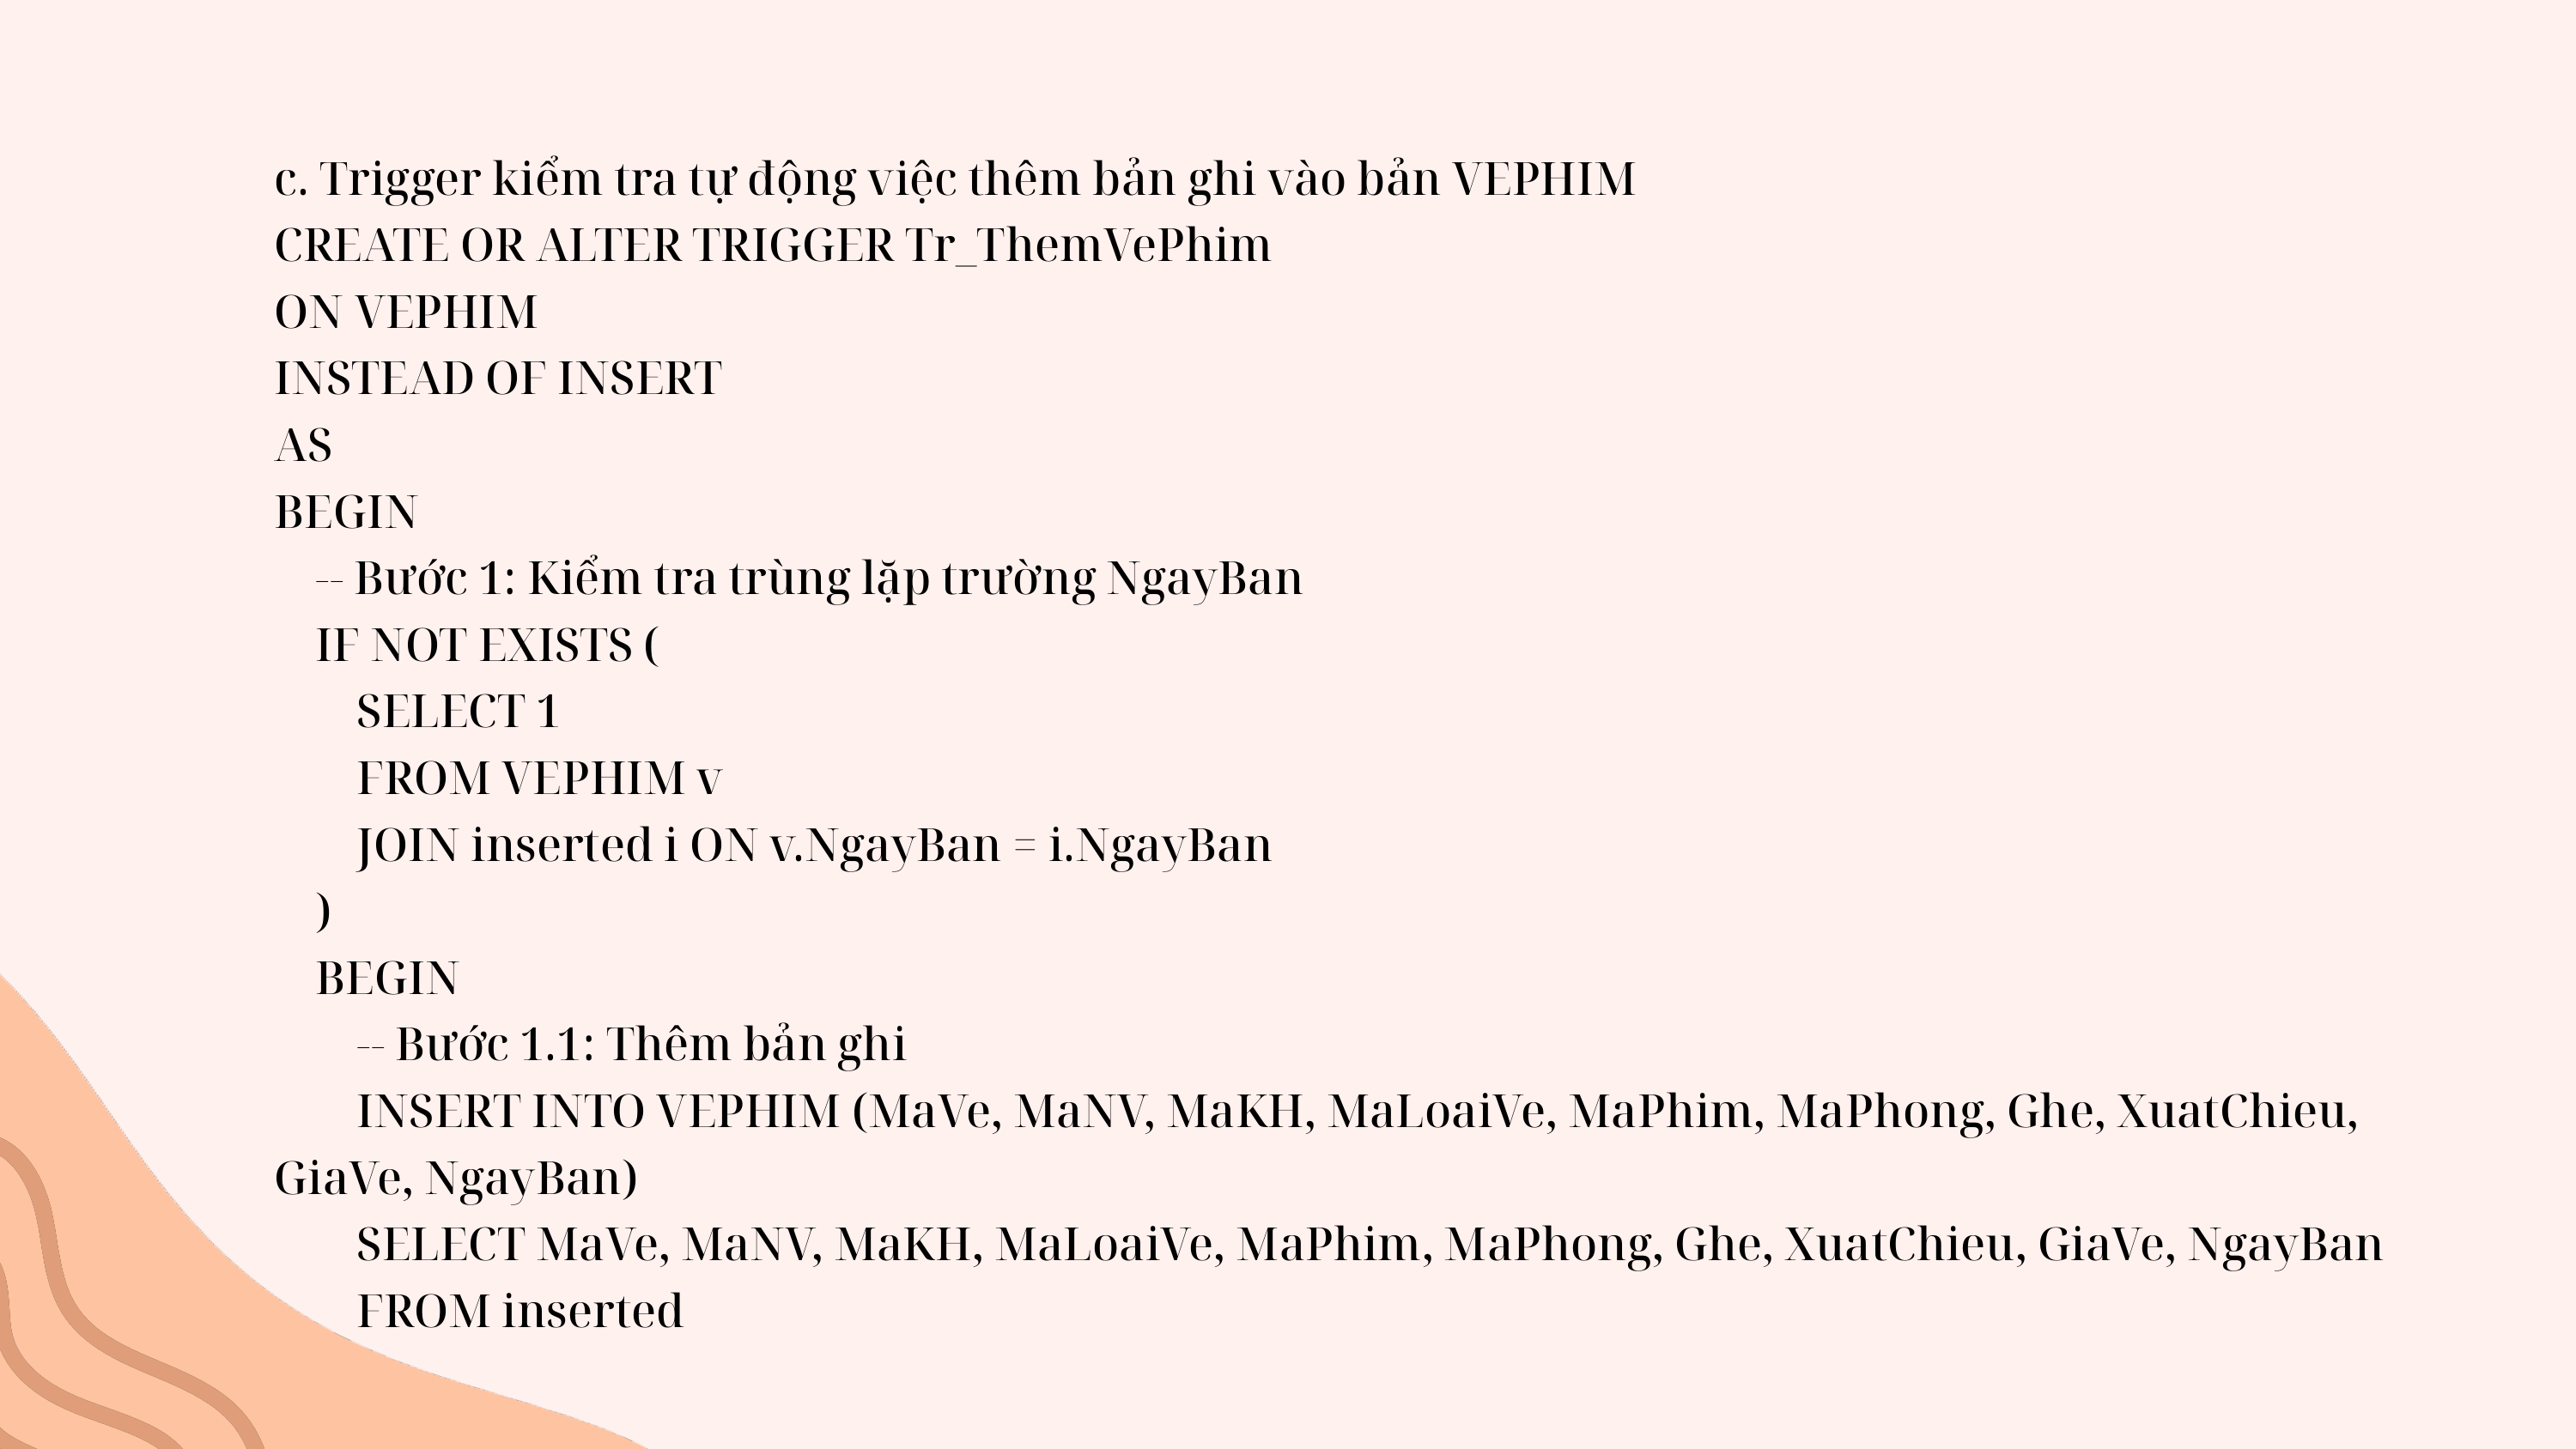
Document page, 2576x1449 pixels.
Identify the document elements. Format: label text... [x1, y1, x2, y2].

text_box c. Trigger kiểm tra tự động việc thêm bản ghi vào bản VEPHIM CREATE OR ALTER TRIGGER Tr_ThemVePhim ON VEPHIM INSTEAD OF INSERT AS BEGIN -- Bước 1: Kiểm tra trùng lặp trường NgayBan IF NOT EXISTS ( SELECT 1 FROM VEPHIM v JOIN inserted i ON v.NgayBan = i.NgayBan ) BEGIN -- Bước 1.1: Thêm bản ghi INSERT INTO VEPHIM (MaVe, MaNV, MaKH, MaLoaiVe, MaPhim, MaPhong, Ghe, XuatChieu, GiaVe, NgayBan) SELECT MaVe, MaNV, MaKH, MaLoaiVe, MaPhim, MaPhong, Ghe, XuatChieu, GiaVe, NgayBan FROM inserted [274, 137, 2464, 1337]
text_box [275, 1337, 705, 1449]
text_box [0, 1133, 275, 1449]
text_box [0, 834, 274, 1133]
